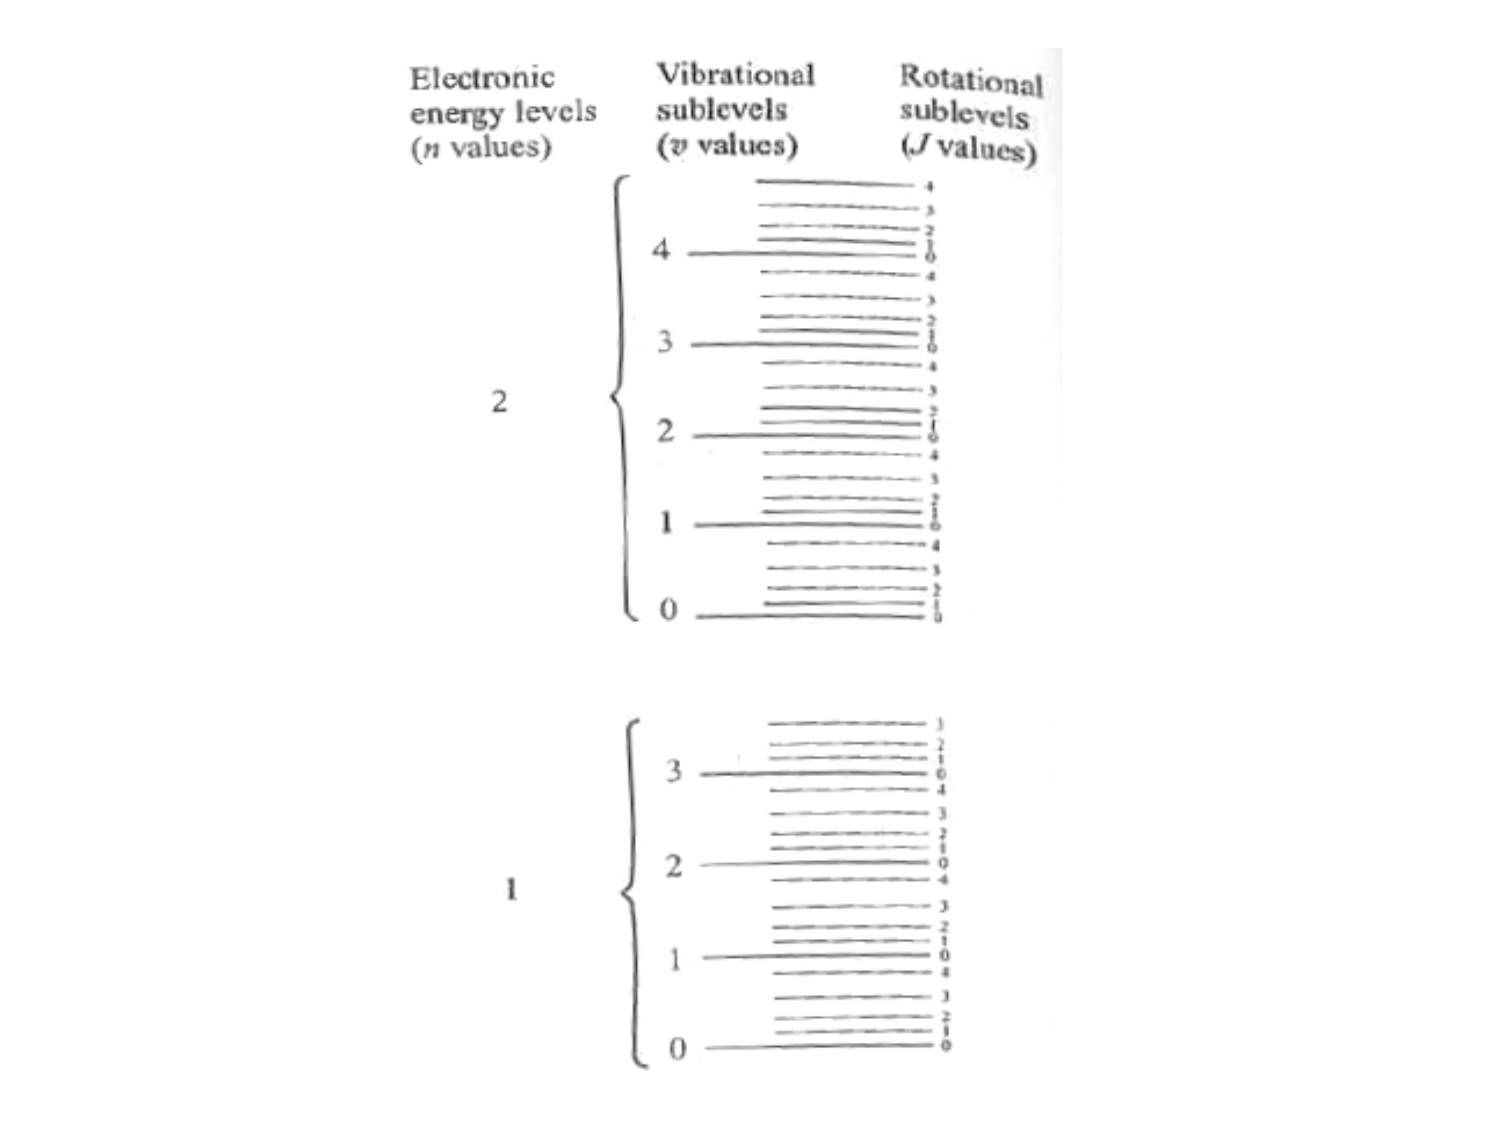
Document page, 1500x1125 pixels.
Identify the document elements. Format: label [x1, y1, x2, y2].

picture [399, 48, 1063, 1088]
